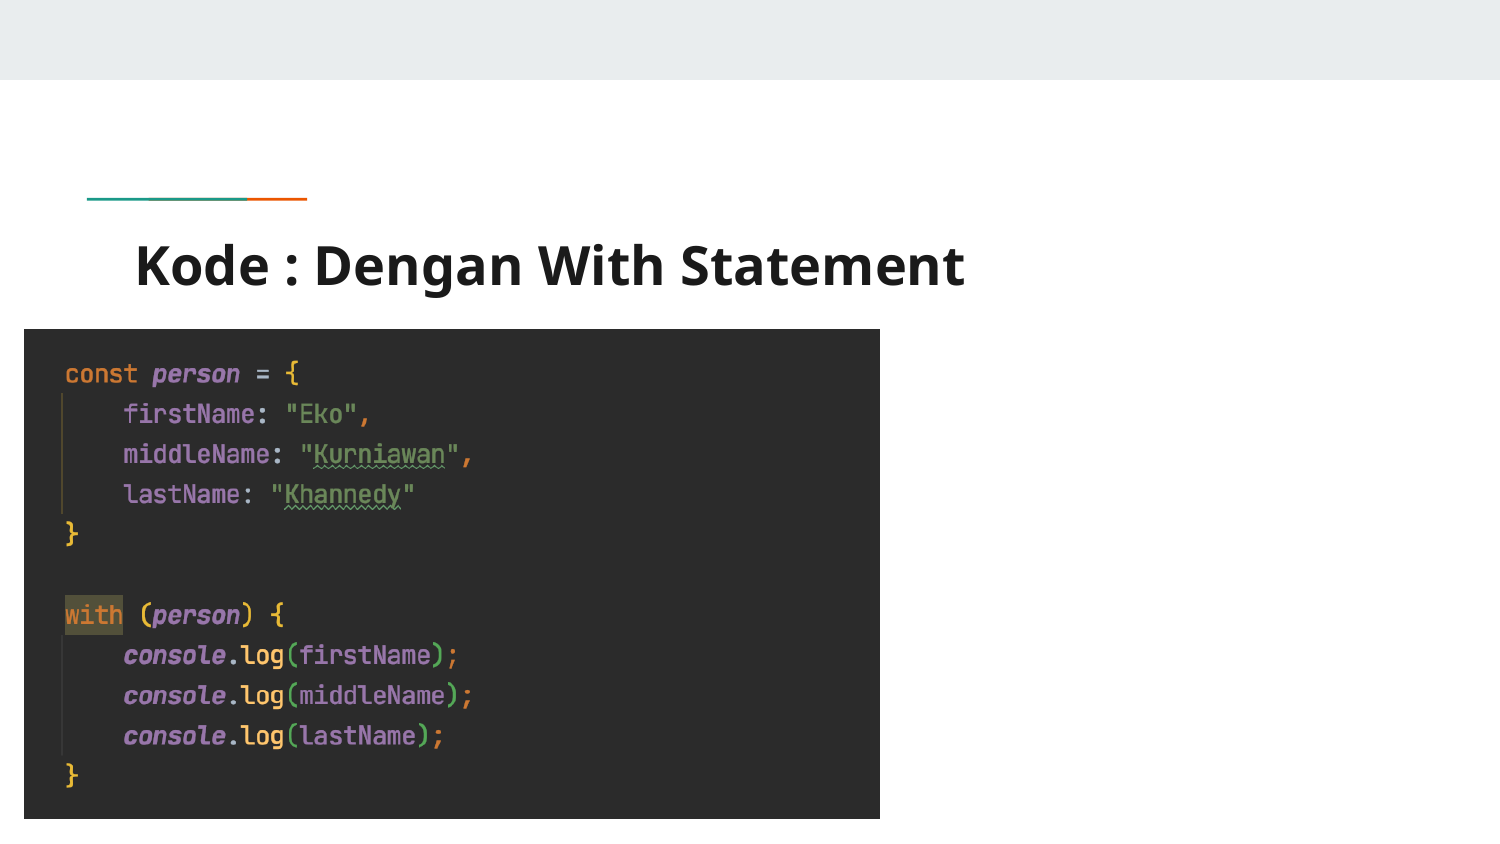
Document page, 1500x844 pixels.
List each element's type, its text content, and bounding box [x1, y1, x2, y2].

title Kode : Dengan With Statement [119, 216, 1381, 305]
picture [24, 328, 881, 819]
